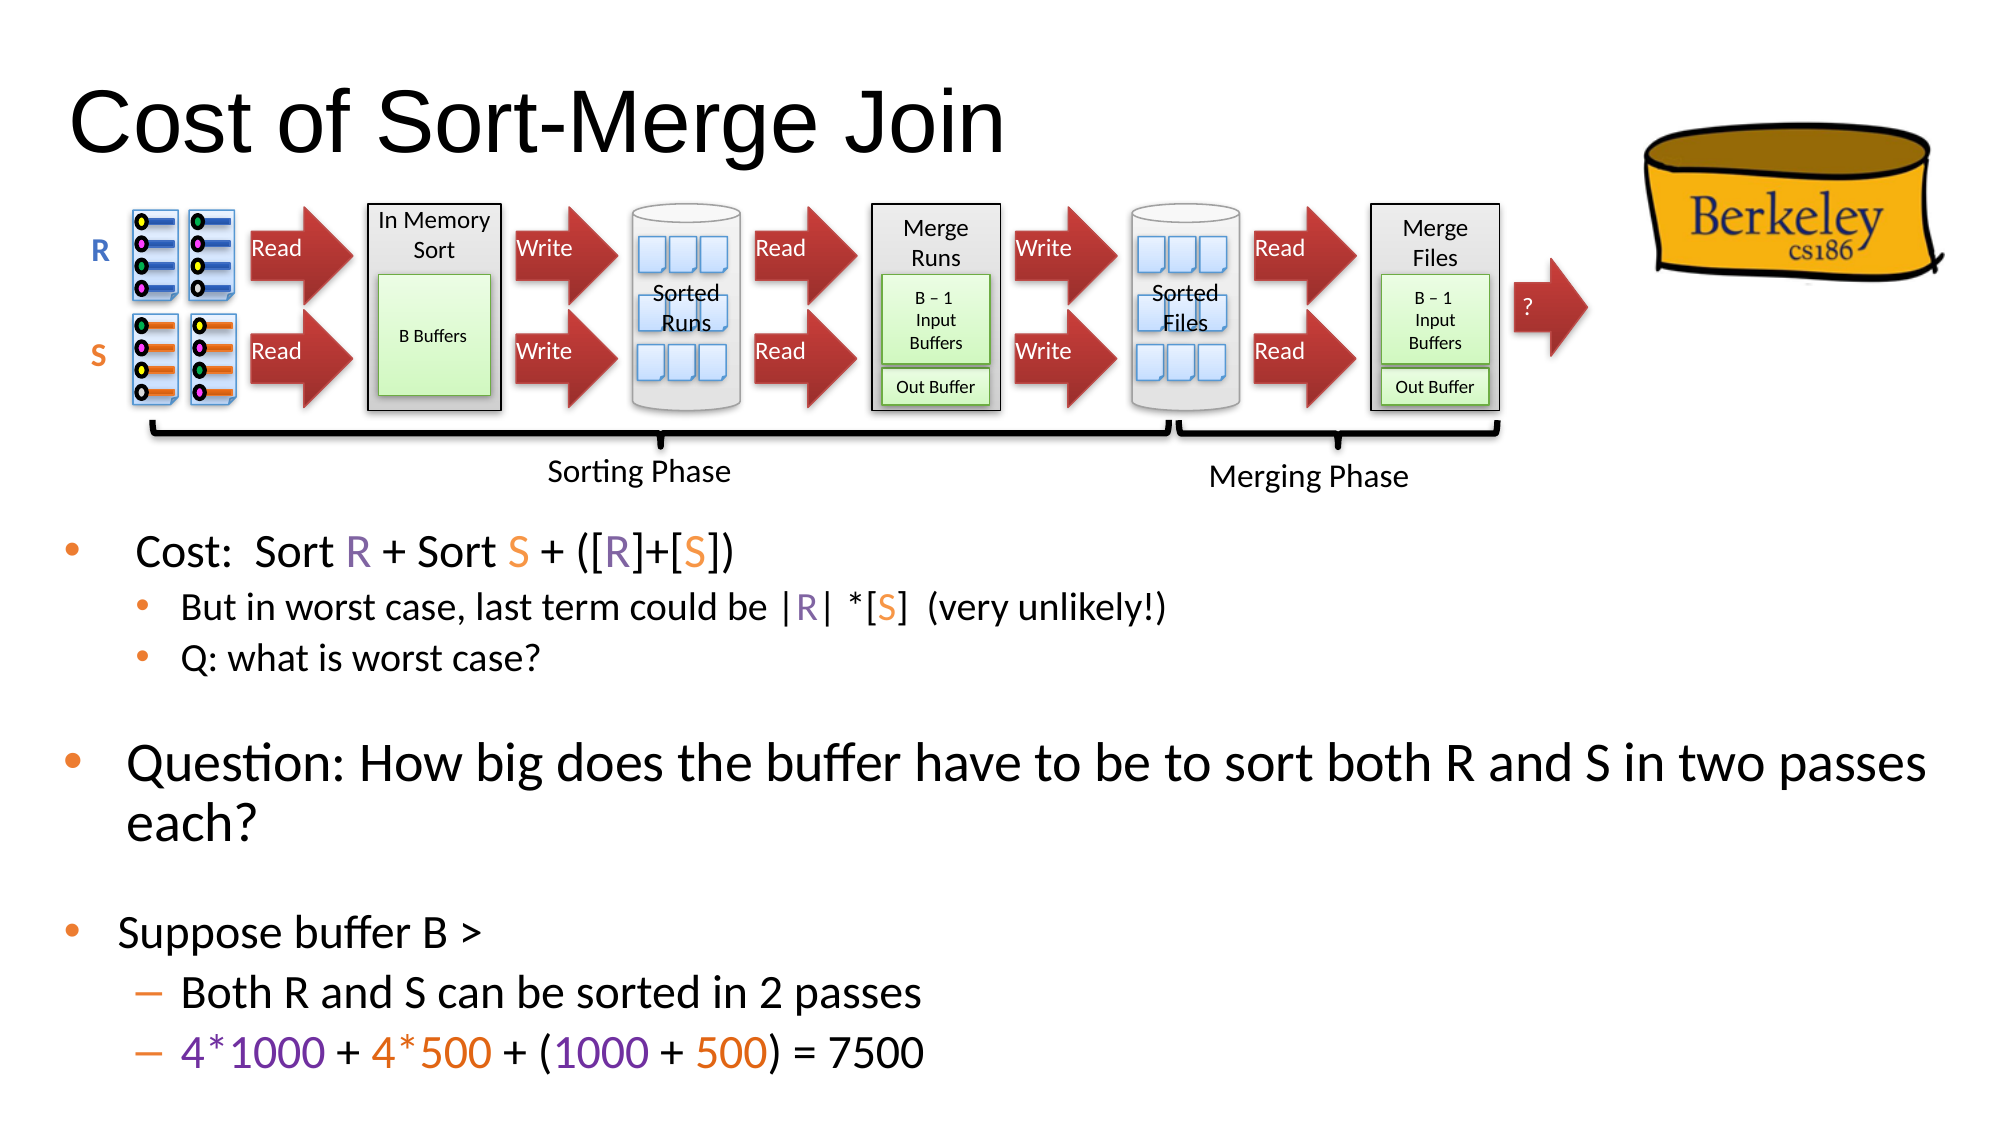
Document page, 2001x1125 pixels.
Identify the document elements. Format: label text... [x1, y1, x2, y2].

picture [1700, 119, 1945, 286]
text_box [83, 203, 1588, 503]
title Cost of Sort-Merge Join [53, 67, 1700, 318]
